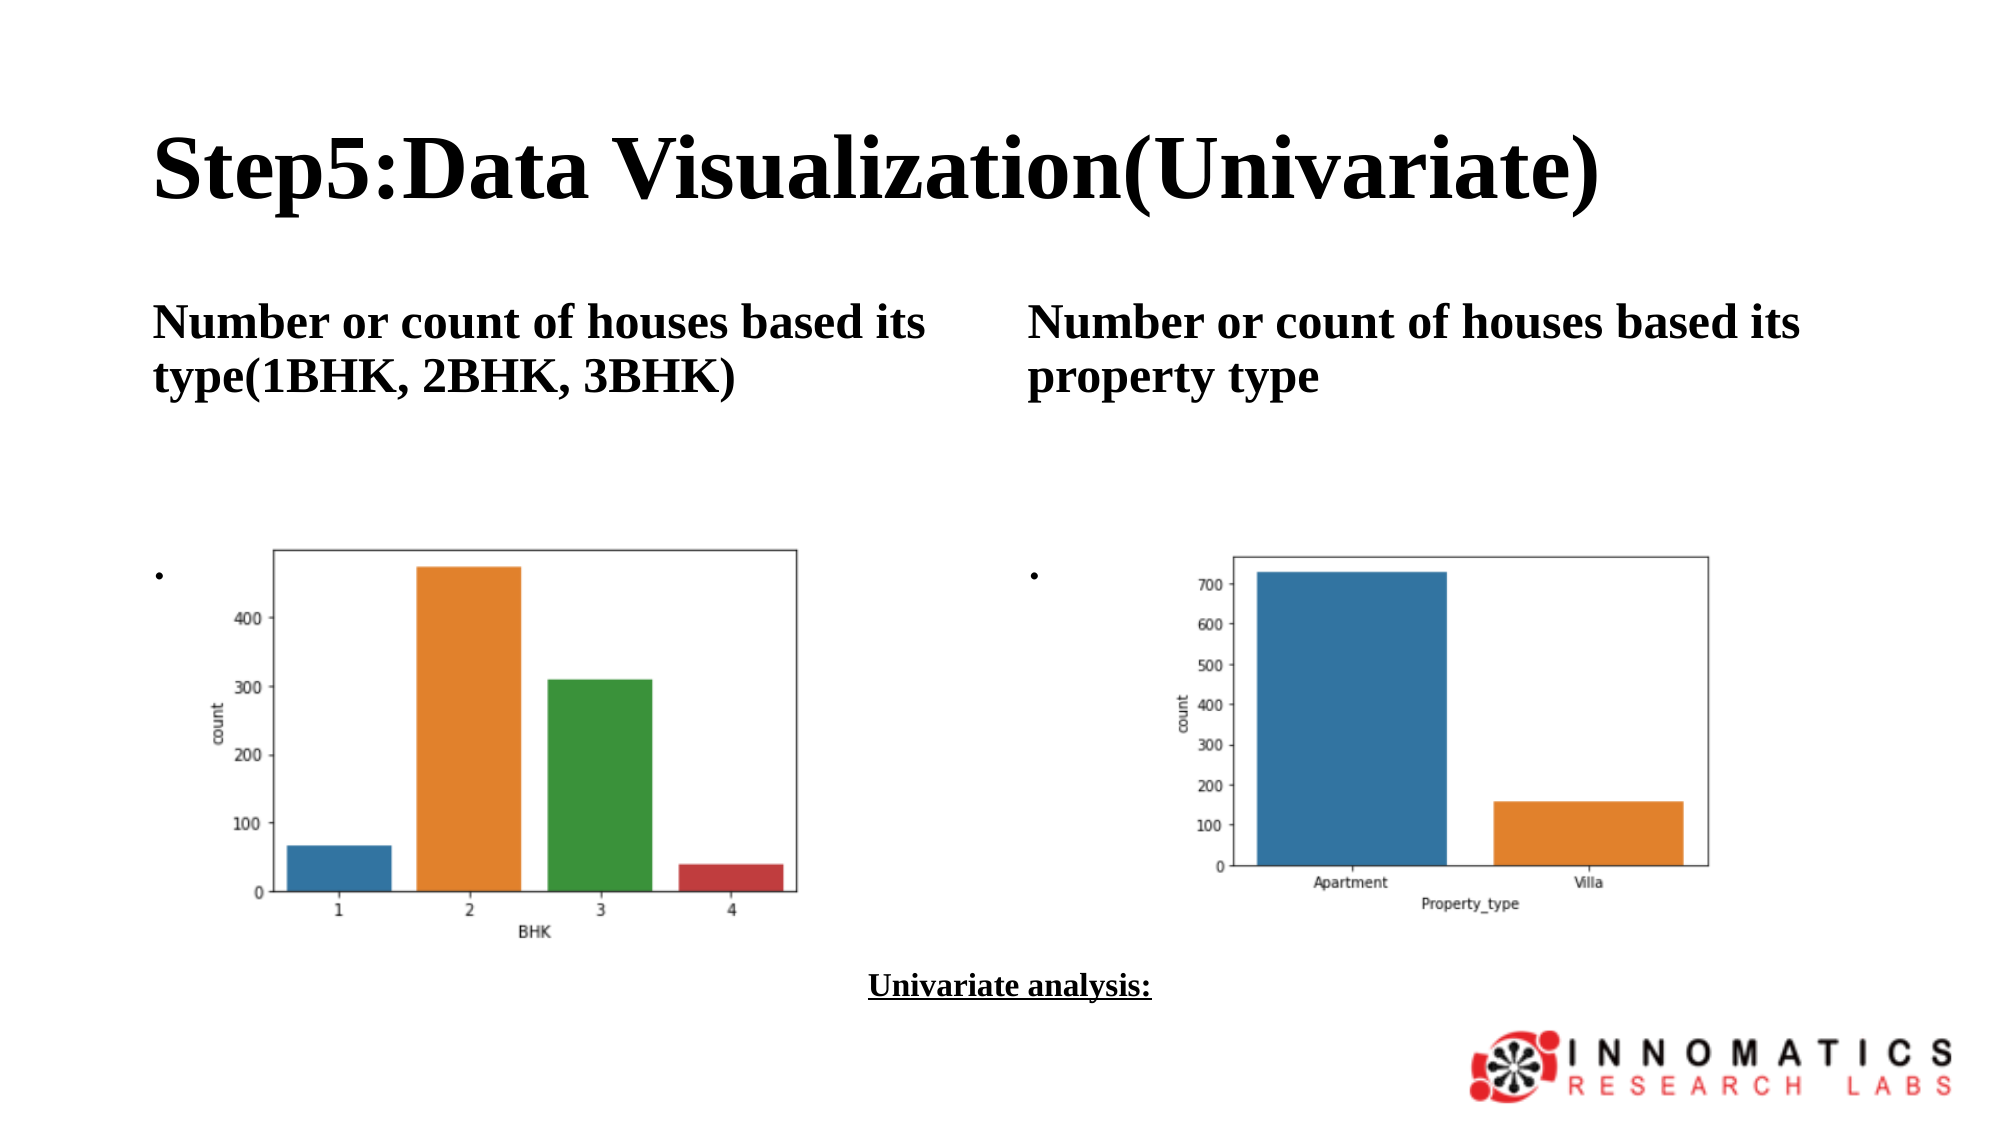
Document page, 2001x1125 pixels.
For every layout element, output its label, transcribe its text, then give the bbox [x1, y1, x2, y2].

picture [197, 521, 837, 963]
text_box Univariate analysis: [137, 218, 1863, 1014]
title Step5:Data Visualization(Univariate) [137, 59, 1863, 218]
picture [1159, 538, 1744, 928]
picture [1445, 1014, 1975, 1125]
